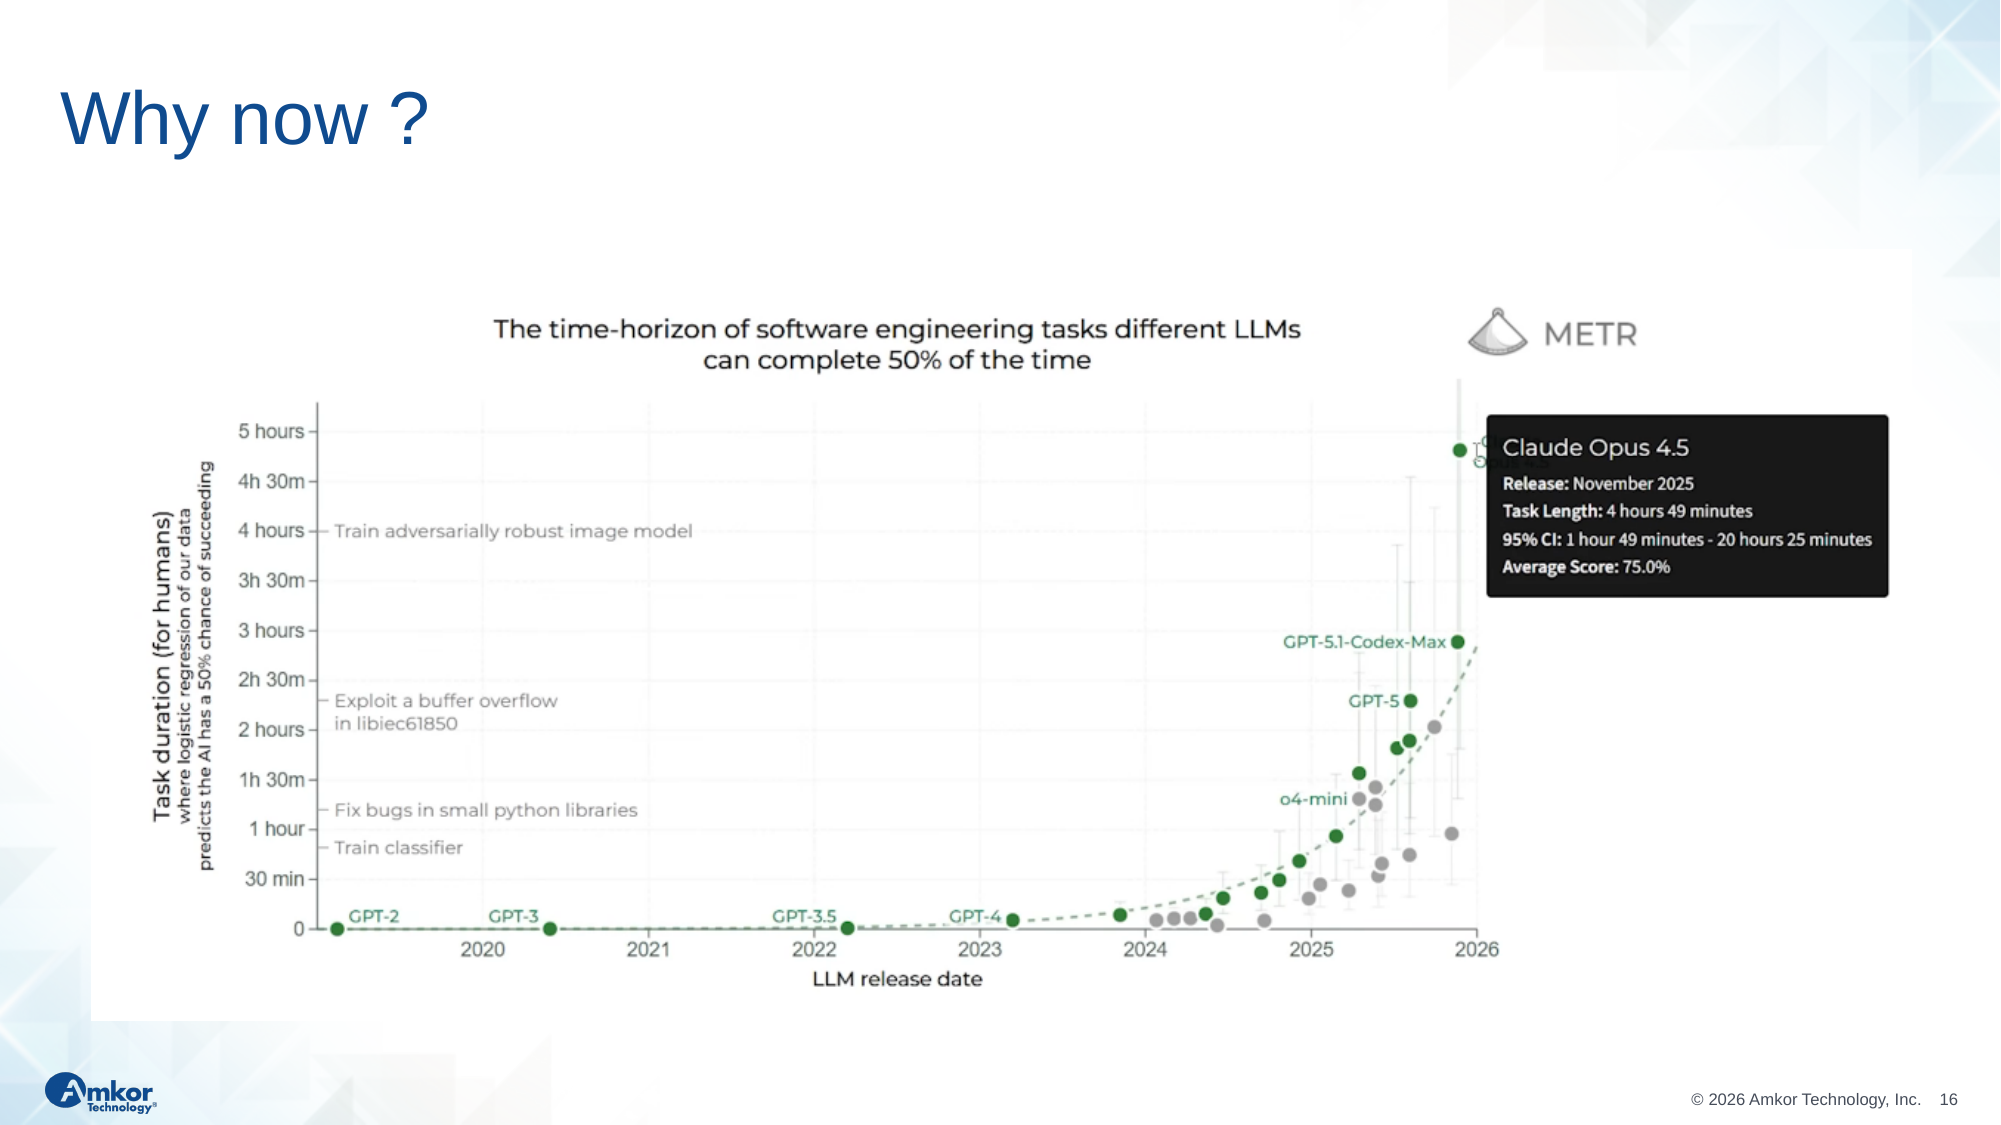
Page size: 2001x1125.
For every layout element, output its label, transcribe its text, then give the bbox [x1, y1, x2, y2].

title Why now ? [45, 37, 1958, 203]
picture [90, 249, 1912, 1021]
picture [45, 1072, 157, 1114]
